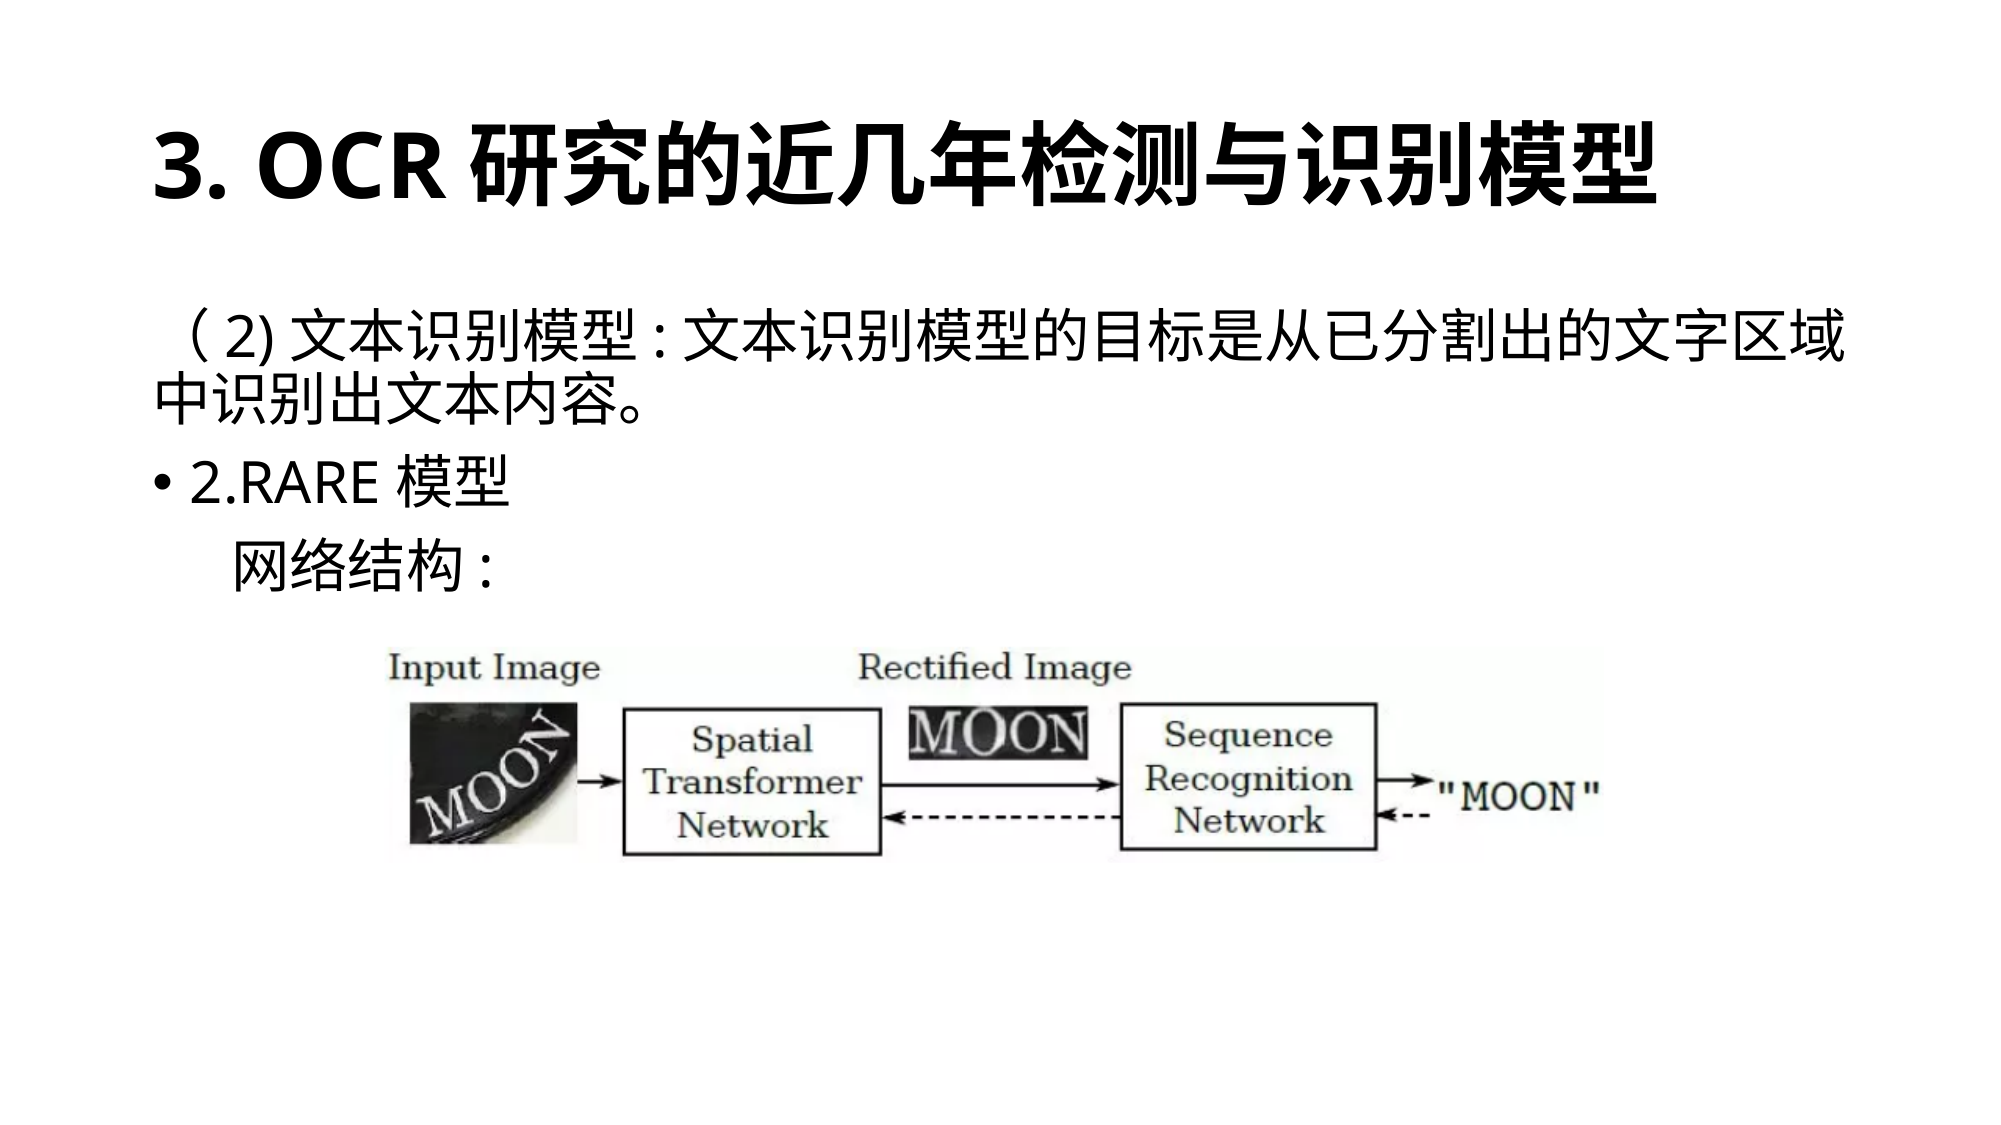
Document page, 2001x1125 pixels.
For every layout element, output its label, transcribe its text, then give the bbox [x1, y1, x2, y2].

list （2)文本识别模型:文本识别模型的目标是从已分割出的文字区域中识别出文本内容。 2.RARE模型 网络结构: [137, 299, 1863, 1125]
picture [382, 641, 1618, 874]
title 3. OCR研究的近几年检测与识别模型 [137, 59, 1863, 278]
